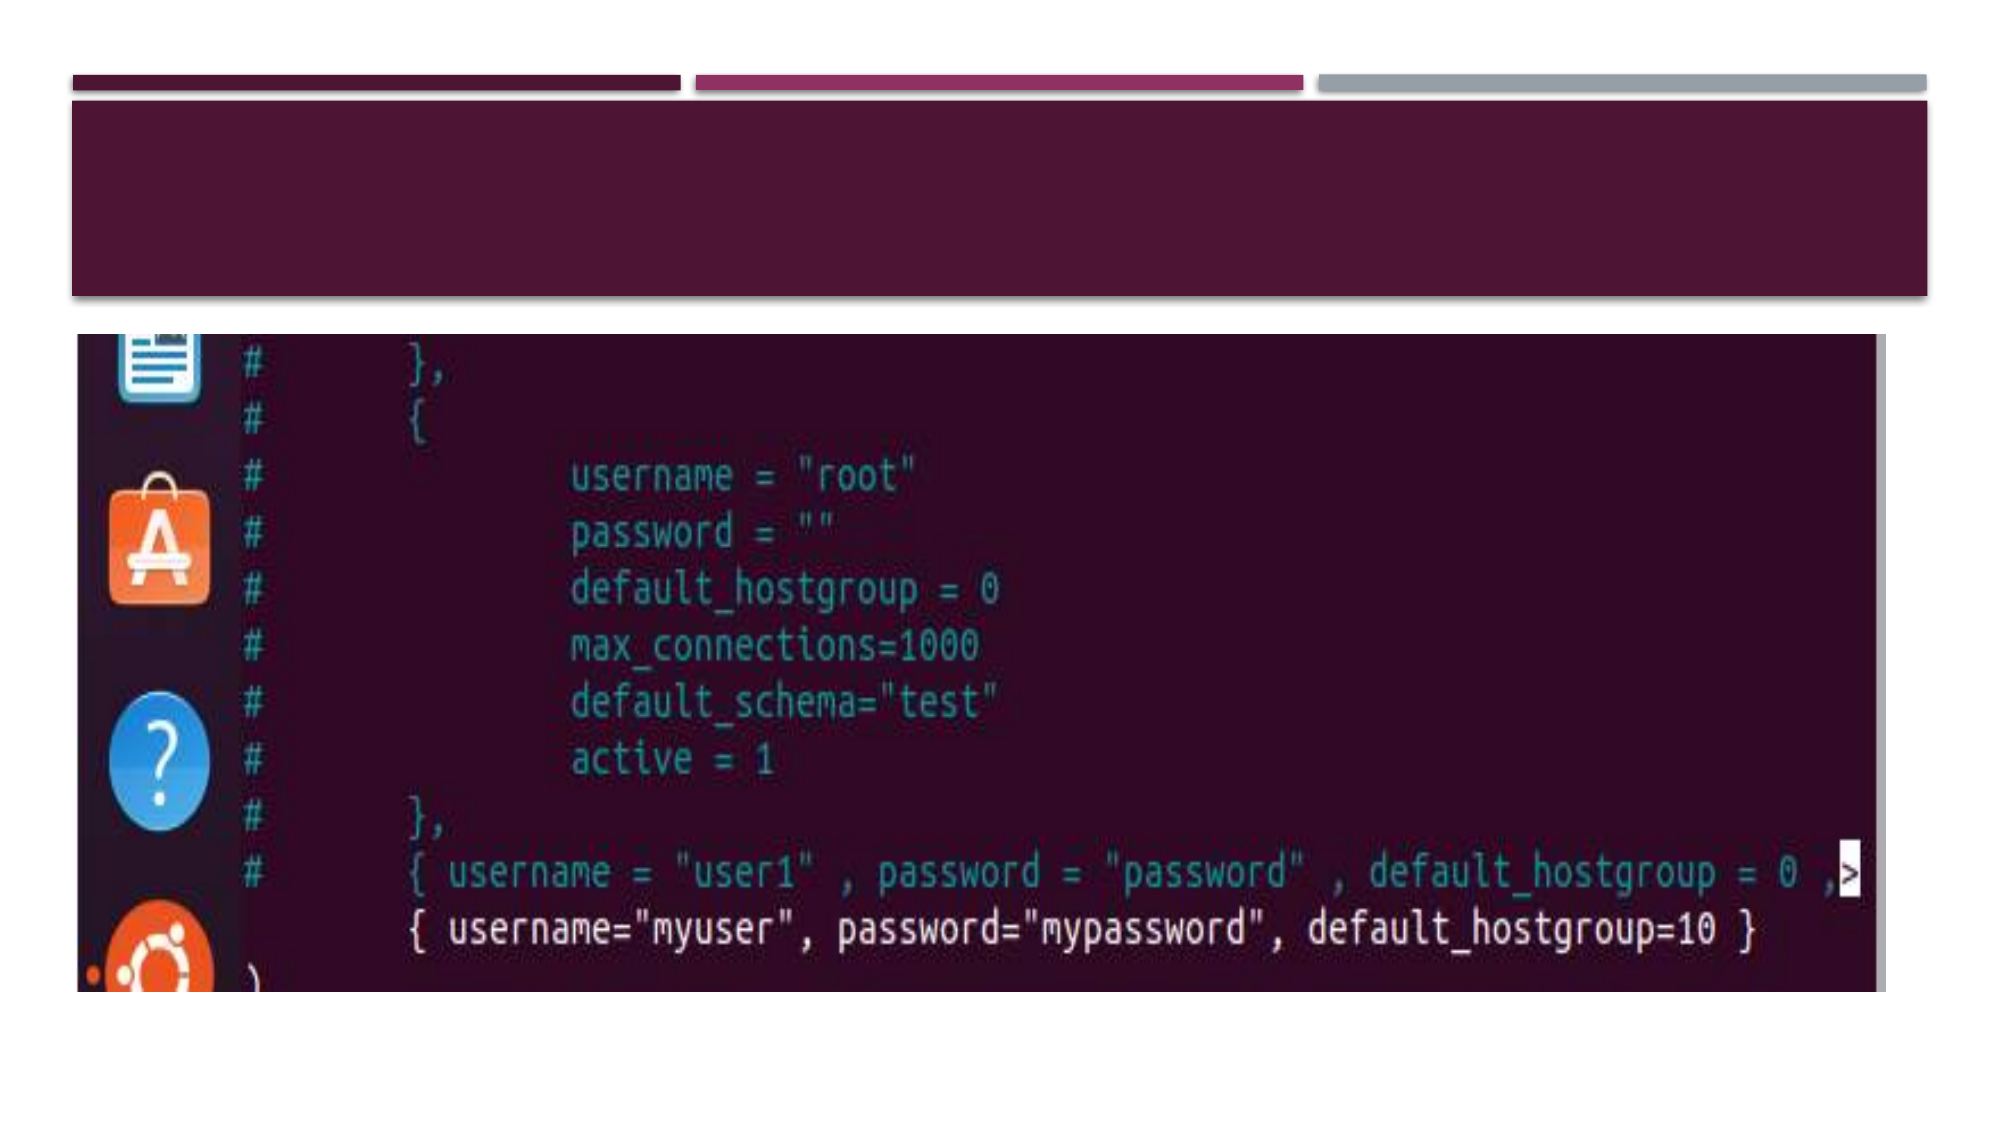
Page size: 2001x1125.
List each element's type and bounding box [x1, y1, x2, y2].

list [75, 334, 1886, 992]
